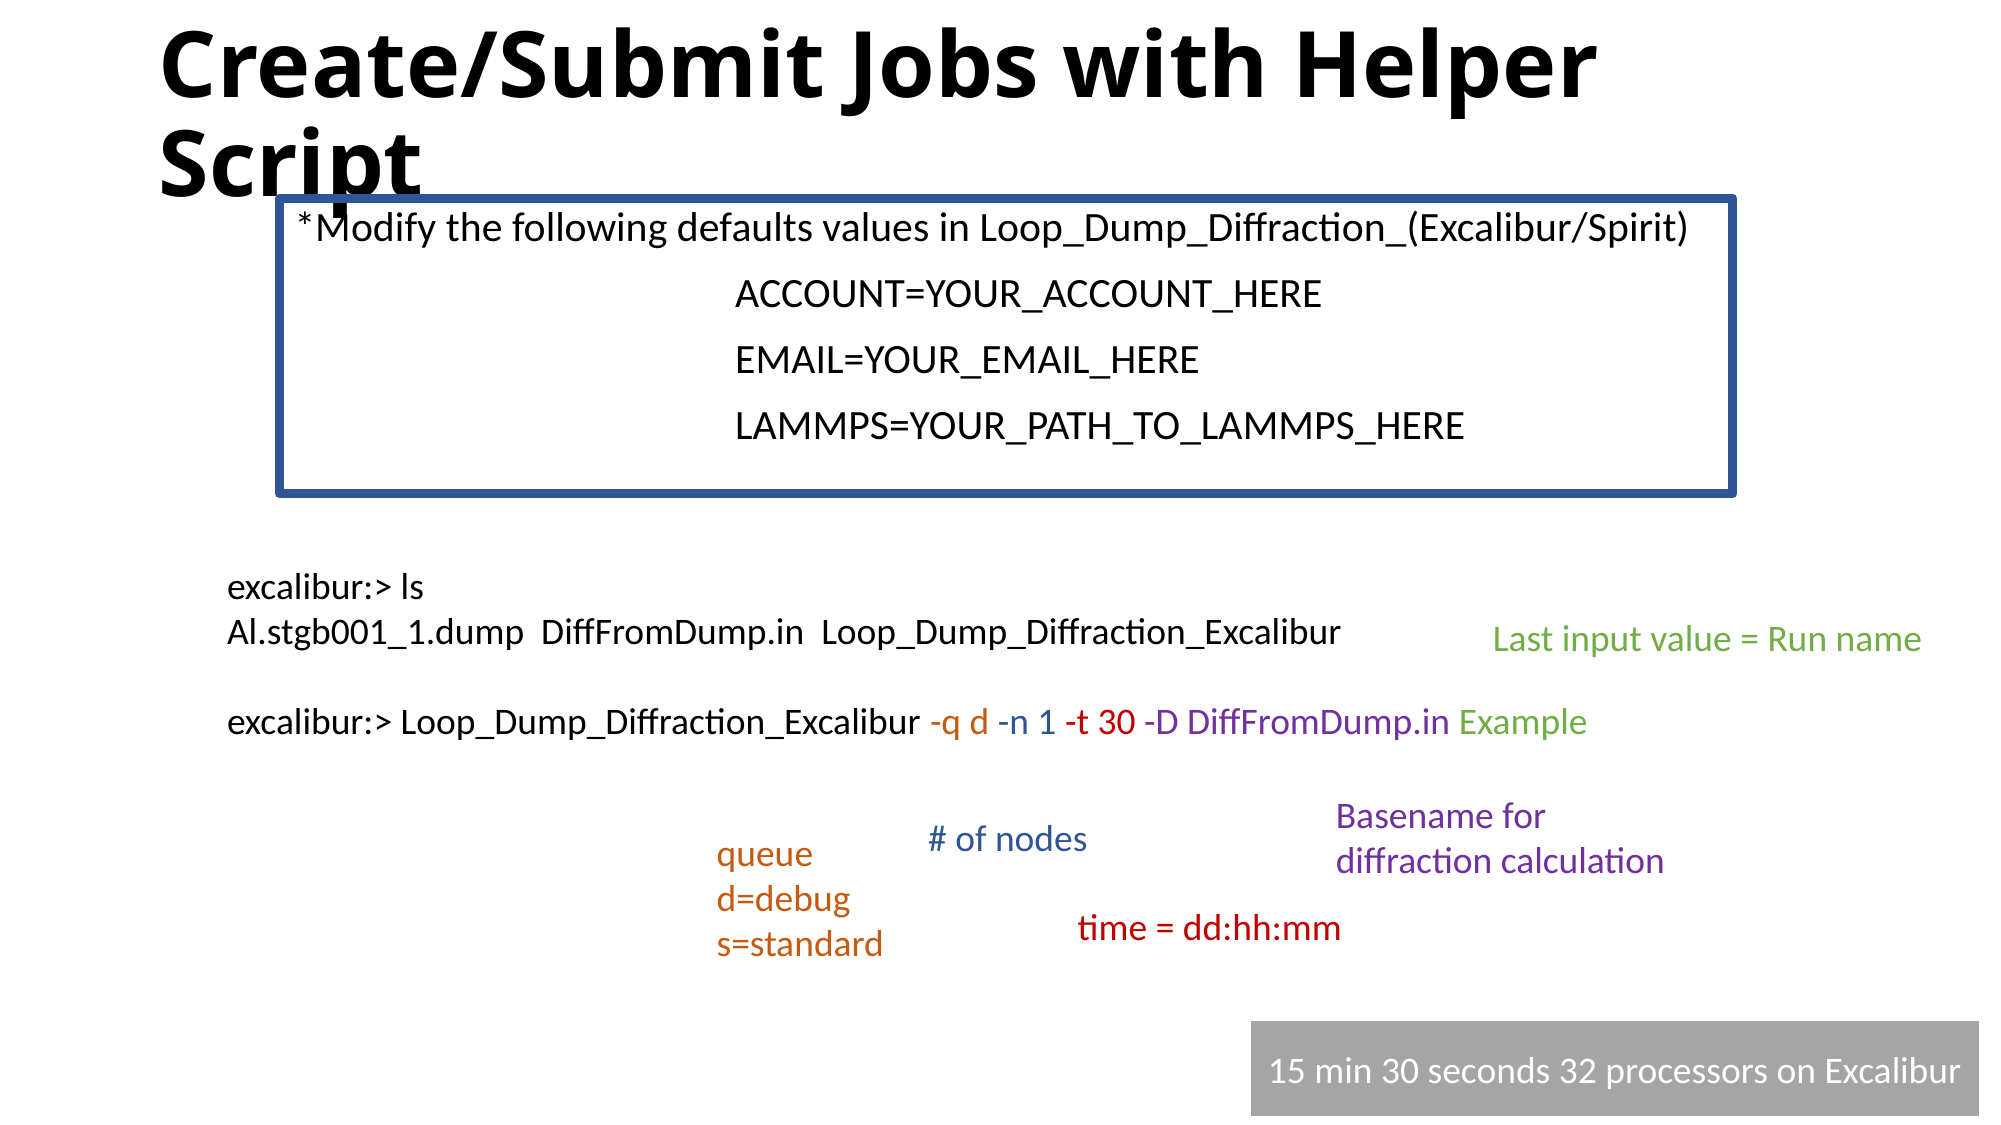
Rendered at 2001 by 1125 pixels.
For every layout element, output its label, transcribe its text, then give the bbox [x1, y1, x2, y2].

text_box excalibur:> ls Al.stgb001_1.dump DiffFromDump.in Loop_Dump_Diffraction_Excalibur excalibur:> Loop_Dump_Diffraction_Excalibur -q d -n 1 -t 30 -D DiffFromDump.in Example [212, 509, 1761, 840]
text_box Basename for diffraction calculation [1321, 784, 1709, 889]
text_box Last input value = Run name [1478, 606, 1981, 667]
title Create/Submit Jobs with Helper Script [143, 51, 1869, 183]
text_box 15 min 30 seconds 32 processors on Excalibur [1248, 1017, 1982, 1119]
text_box # of nodes [913, 806, 1176, 911]
text_box time = dd:hh:mm [1062, 895, 1387, 956]
list *Modify the following defaults values in Loop_Dump_Diffraction_(Excalibur/Spirit) ACCOUNT=YOUR_ACCOUNT_HERE EMAIL=YOUR_EMAIL_HERE LAMMPS=YOUR_PATH_TO_LAMMPS_HERE [279, 198, 1733, 494]
text_box queue d=debug s=standard [701, 821, 914, 1016]
